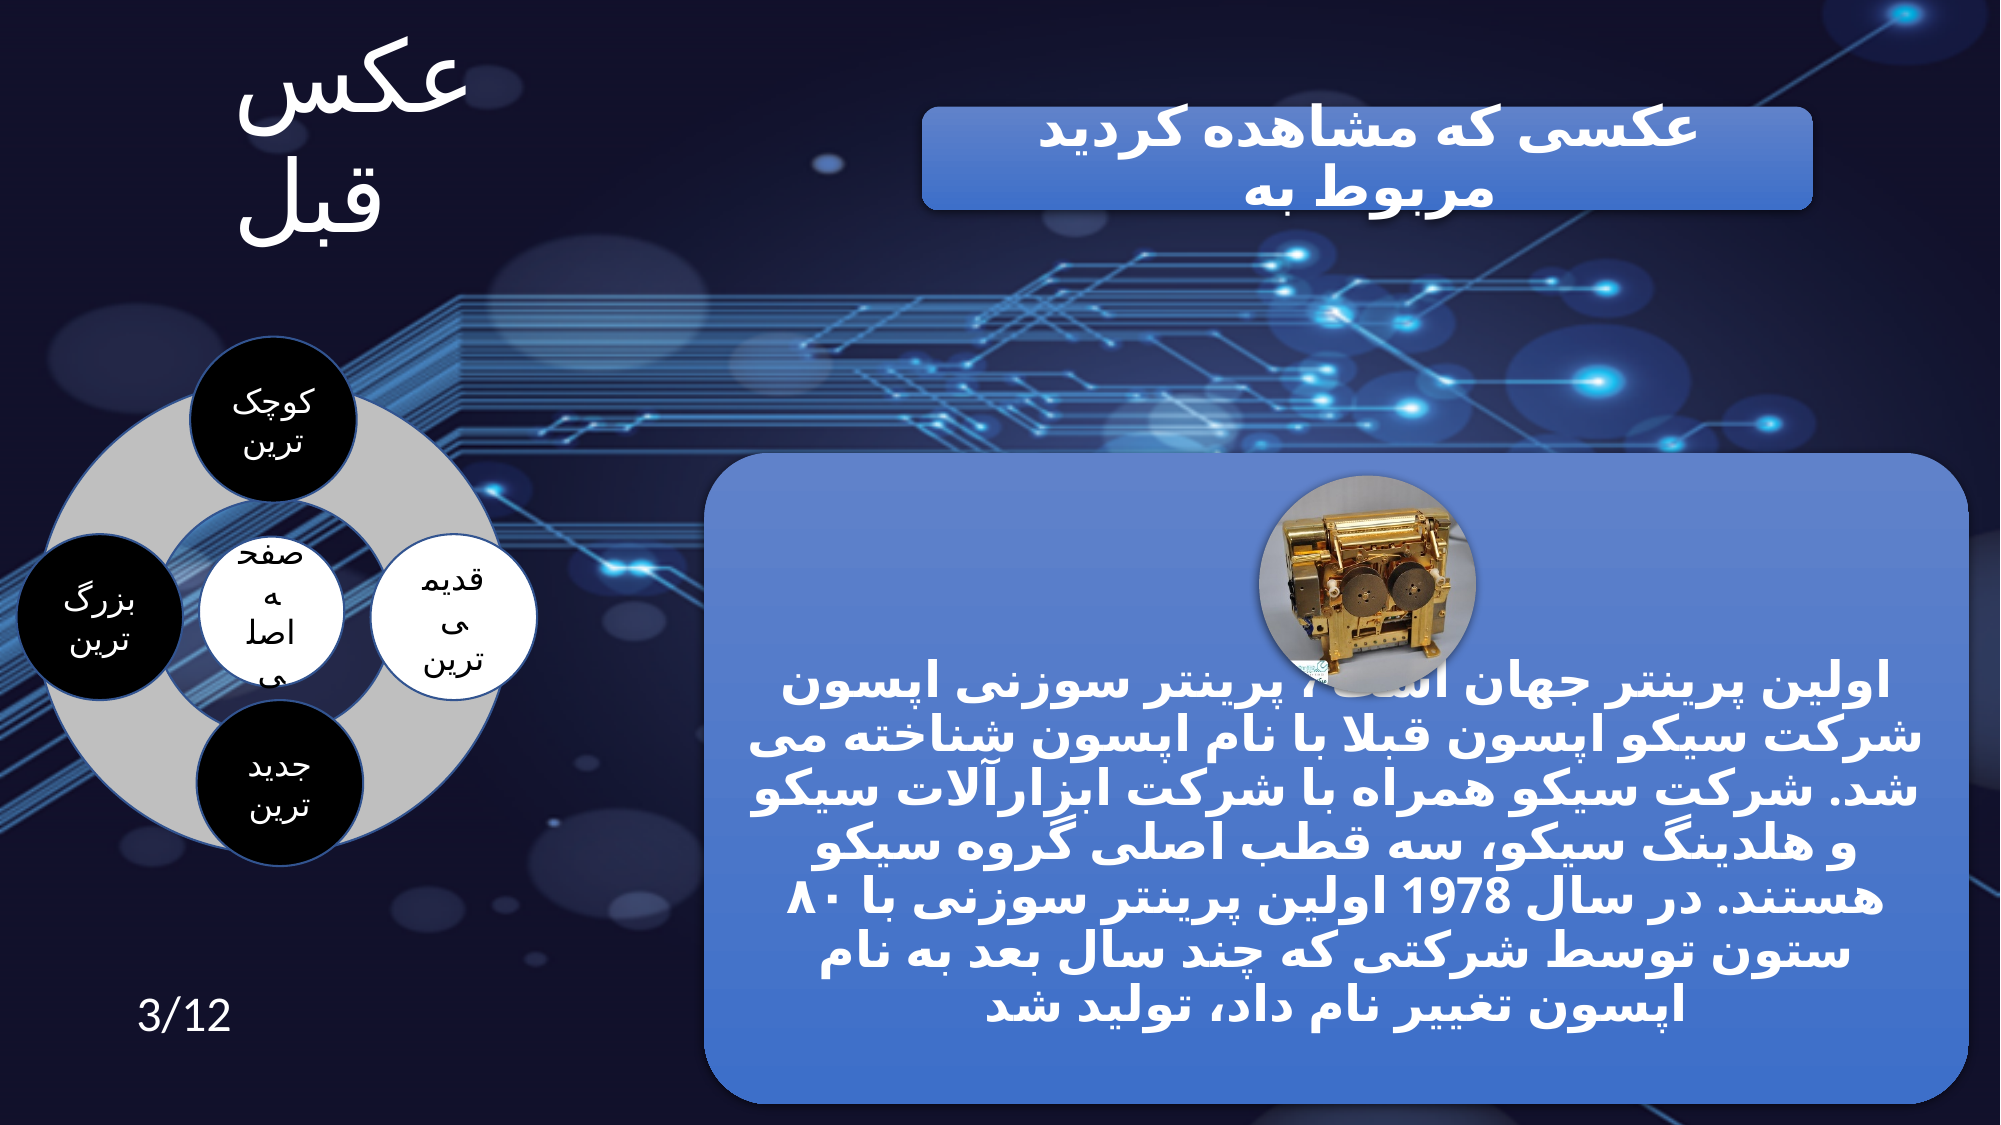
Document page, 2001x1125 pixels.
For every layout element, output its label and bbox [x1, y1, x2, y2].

text_box [16, 336, 538, 867]
picture [0, 0, 2000, 1125]
text_box [704, 452, 1970, 1105]
text_box [921, 105, 1814, 212]
